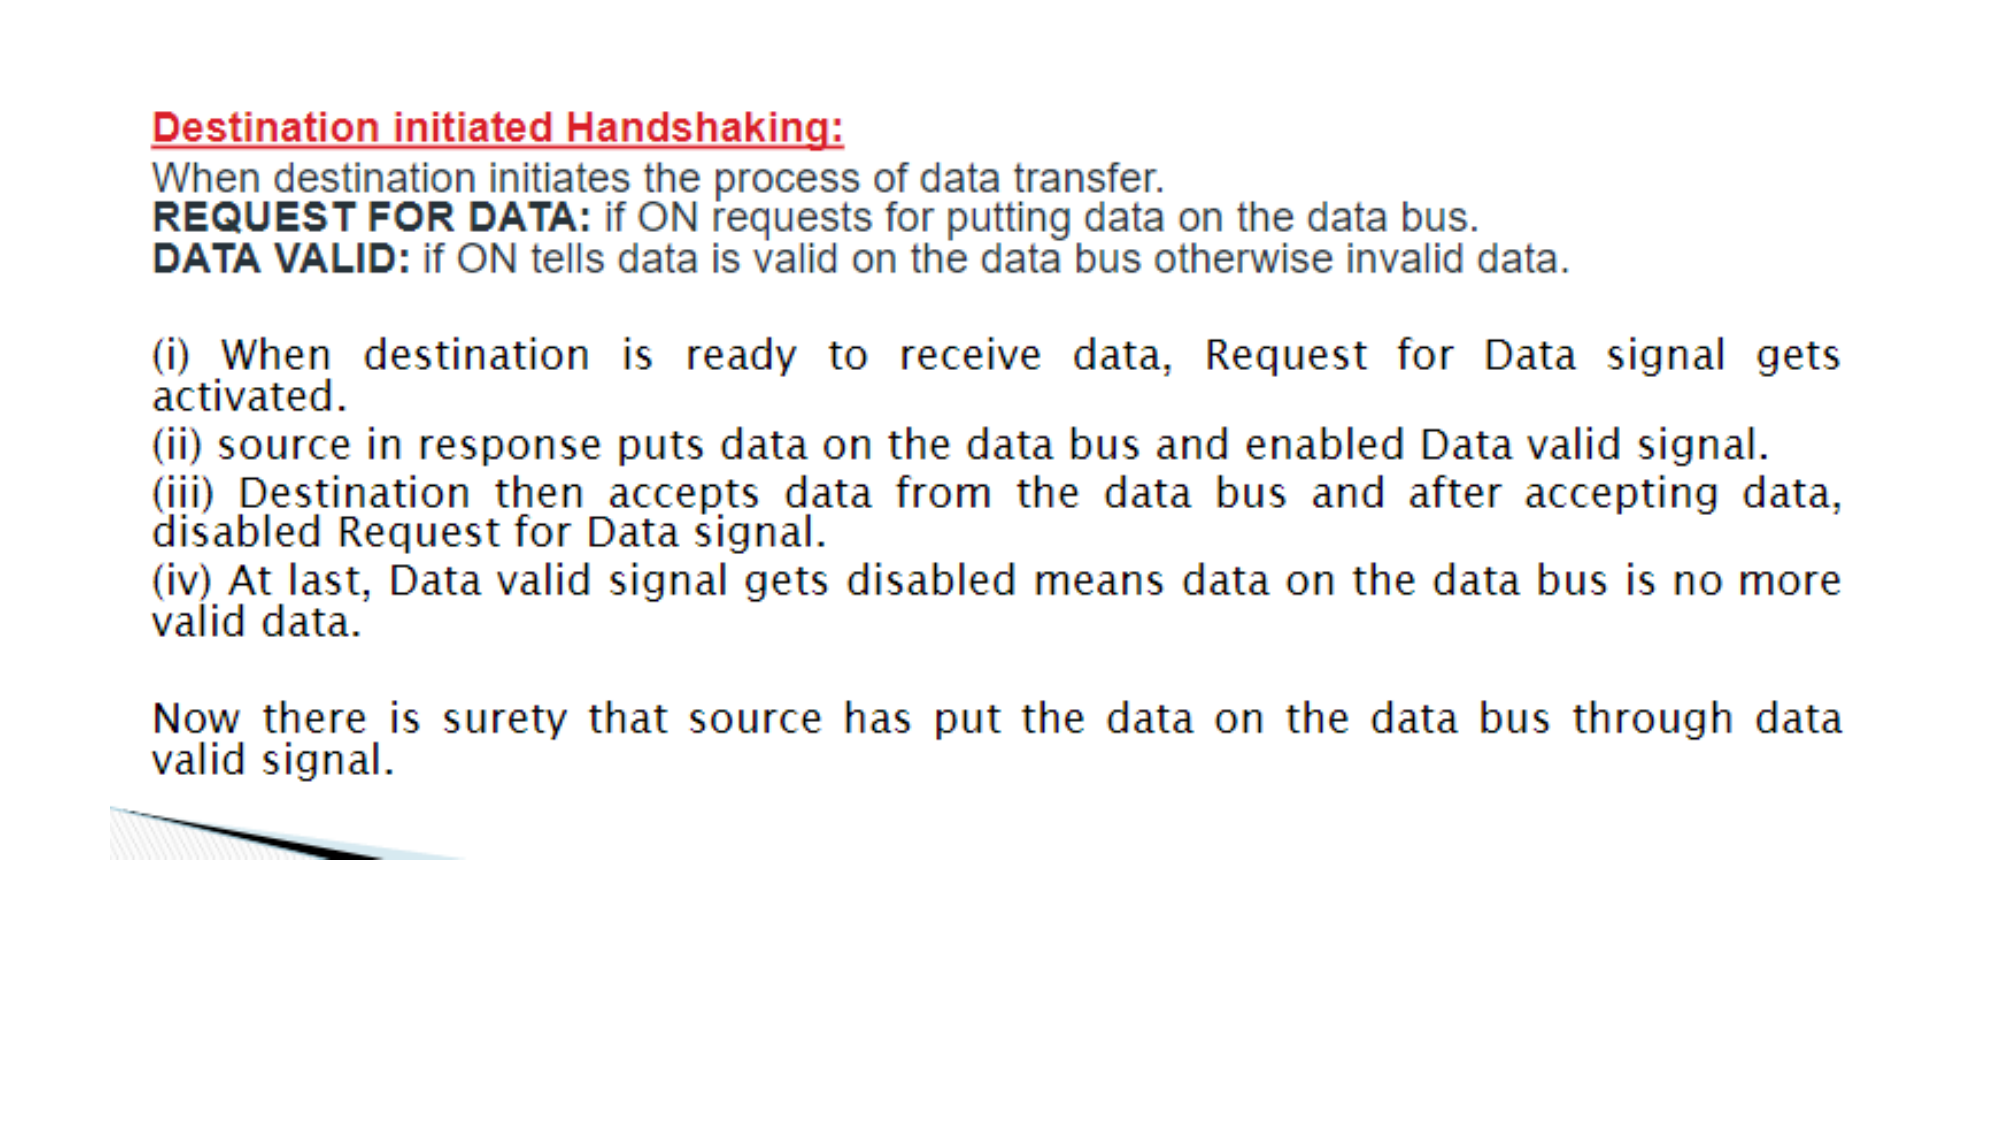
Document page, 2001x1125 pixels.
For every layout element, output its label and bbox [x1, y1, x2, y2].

picture [110, 87, 1937, 860]
